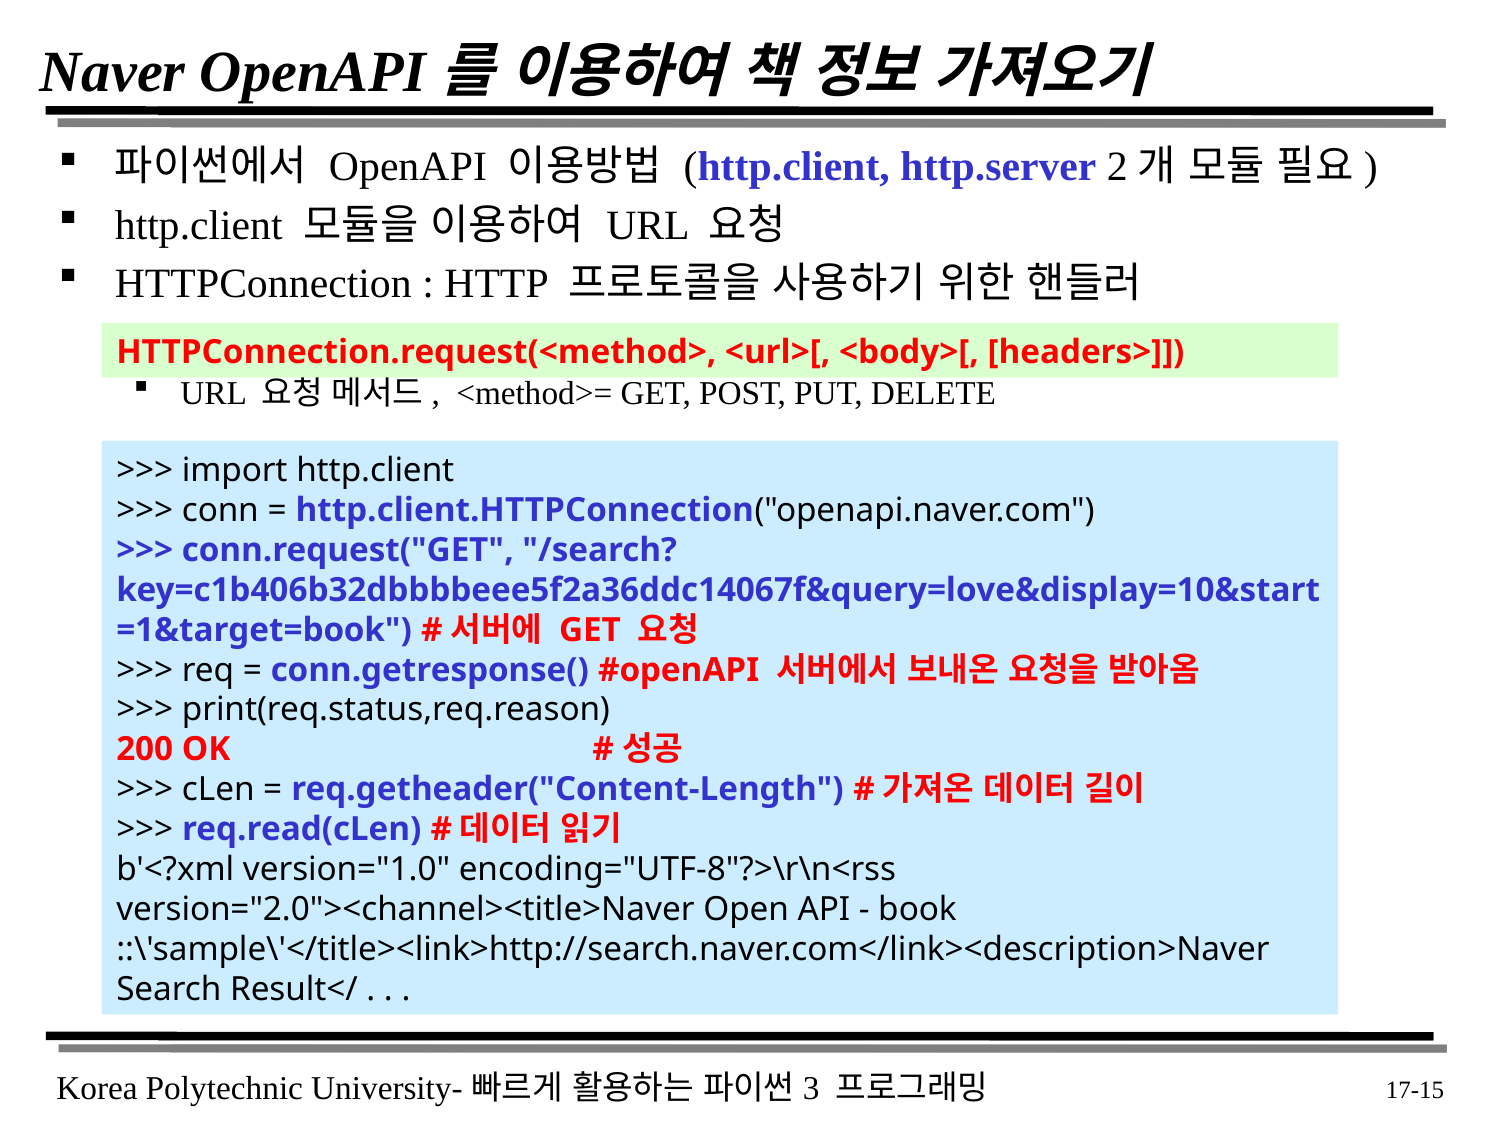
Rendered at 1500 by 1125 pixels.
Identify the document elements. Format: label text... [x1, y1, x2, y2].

text_box HTTPConnection.request(<method>, <url>[, <body>[, [headers>]]) [101, 322, 1339, 378]
slide_number 17-15 [1333, 1066, 1460, 1115]
text_box 파이썬에서 OpenAPI 이용방법 (http.client, http.server 2개 모듈 필요) http.client 모듈을 이용하여 URL 요청 HTTPConnection : HTTP 프로토콜을 사용하기 위한 핸들러 URL 요청 메서드, <method>= GET, POST, PUT, DELETE [43, 131, 1450, 977]
text_box >>> import http.client >>> conn = http.client.HTTPConnection("openapi.naver.com") >>> conn.request("GET", "/search?key=c1b406b32dbbbbeee5f2a36ddc14067f&query=love&display=10&start=1&target=book") #서버에 GET 요청 >>> req = conn.getresponse() #openAPI 서버에서 보내온 요청을 받아옴 >>> print(req.status,req.reason) 200 OK #성공 >>> cLen = req.getheader("Content-Length") #가져온 데이터 길이 >>> req.read(cLen) #데이터 읽기 b'<?xml version="1.0" encoding="UTF-8"?>\r\n<rss version="2.0"><channel><title>Naver Open API - book ::\'sample\'</title><link>http://search.naver.com</link><description>Naver Search Result</ . . . [101, 440, 1339, 1015]
text_box [704, 189, 736, 266]
title Naver OpenAPI를 이용하여 책 정보 가져오기 [25, 25, 1301, 101]
